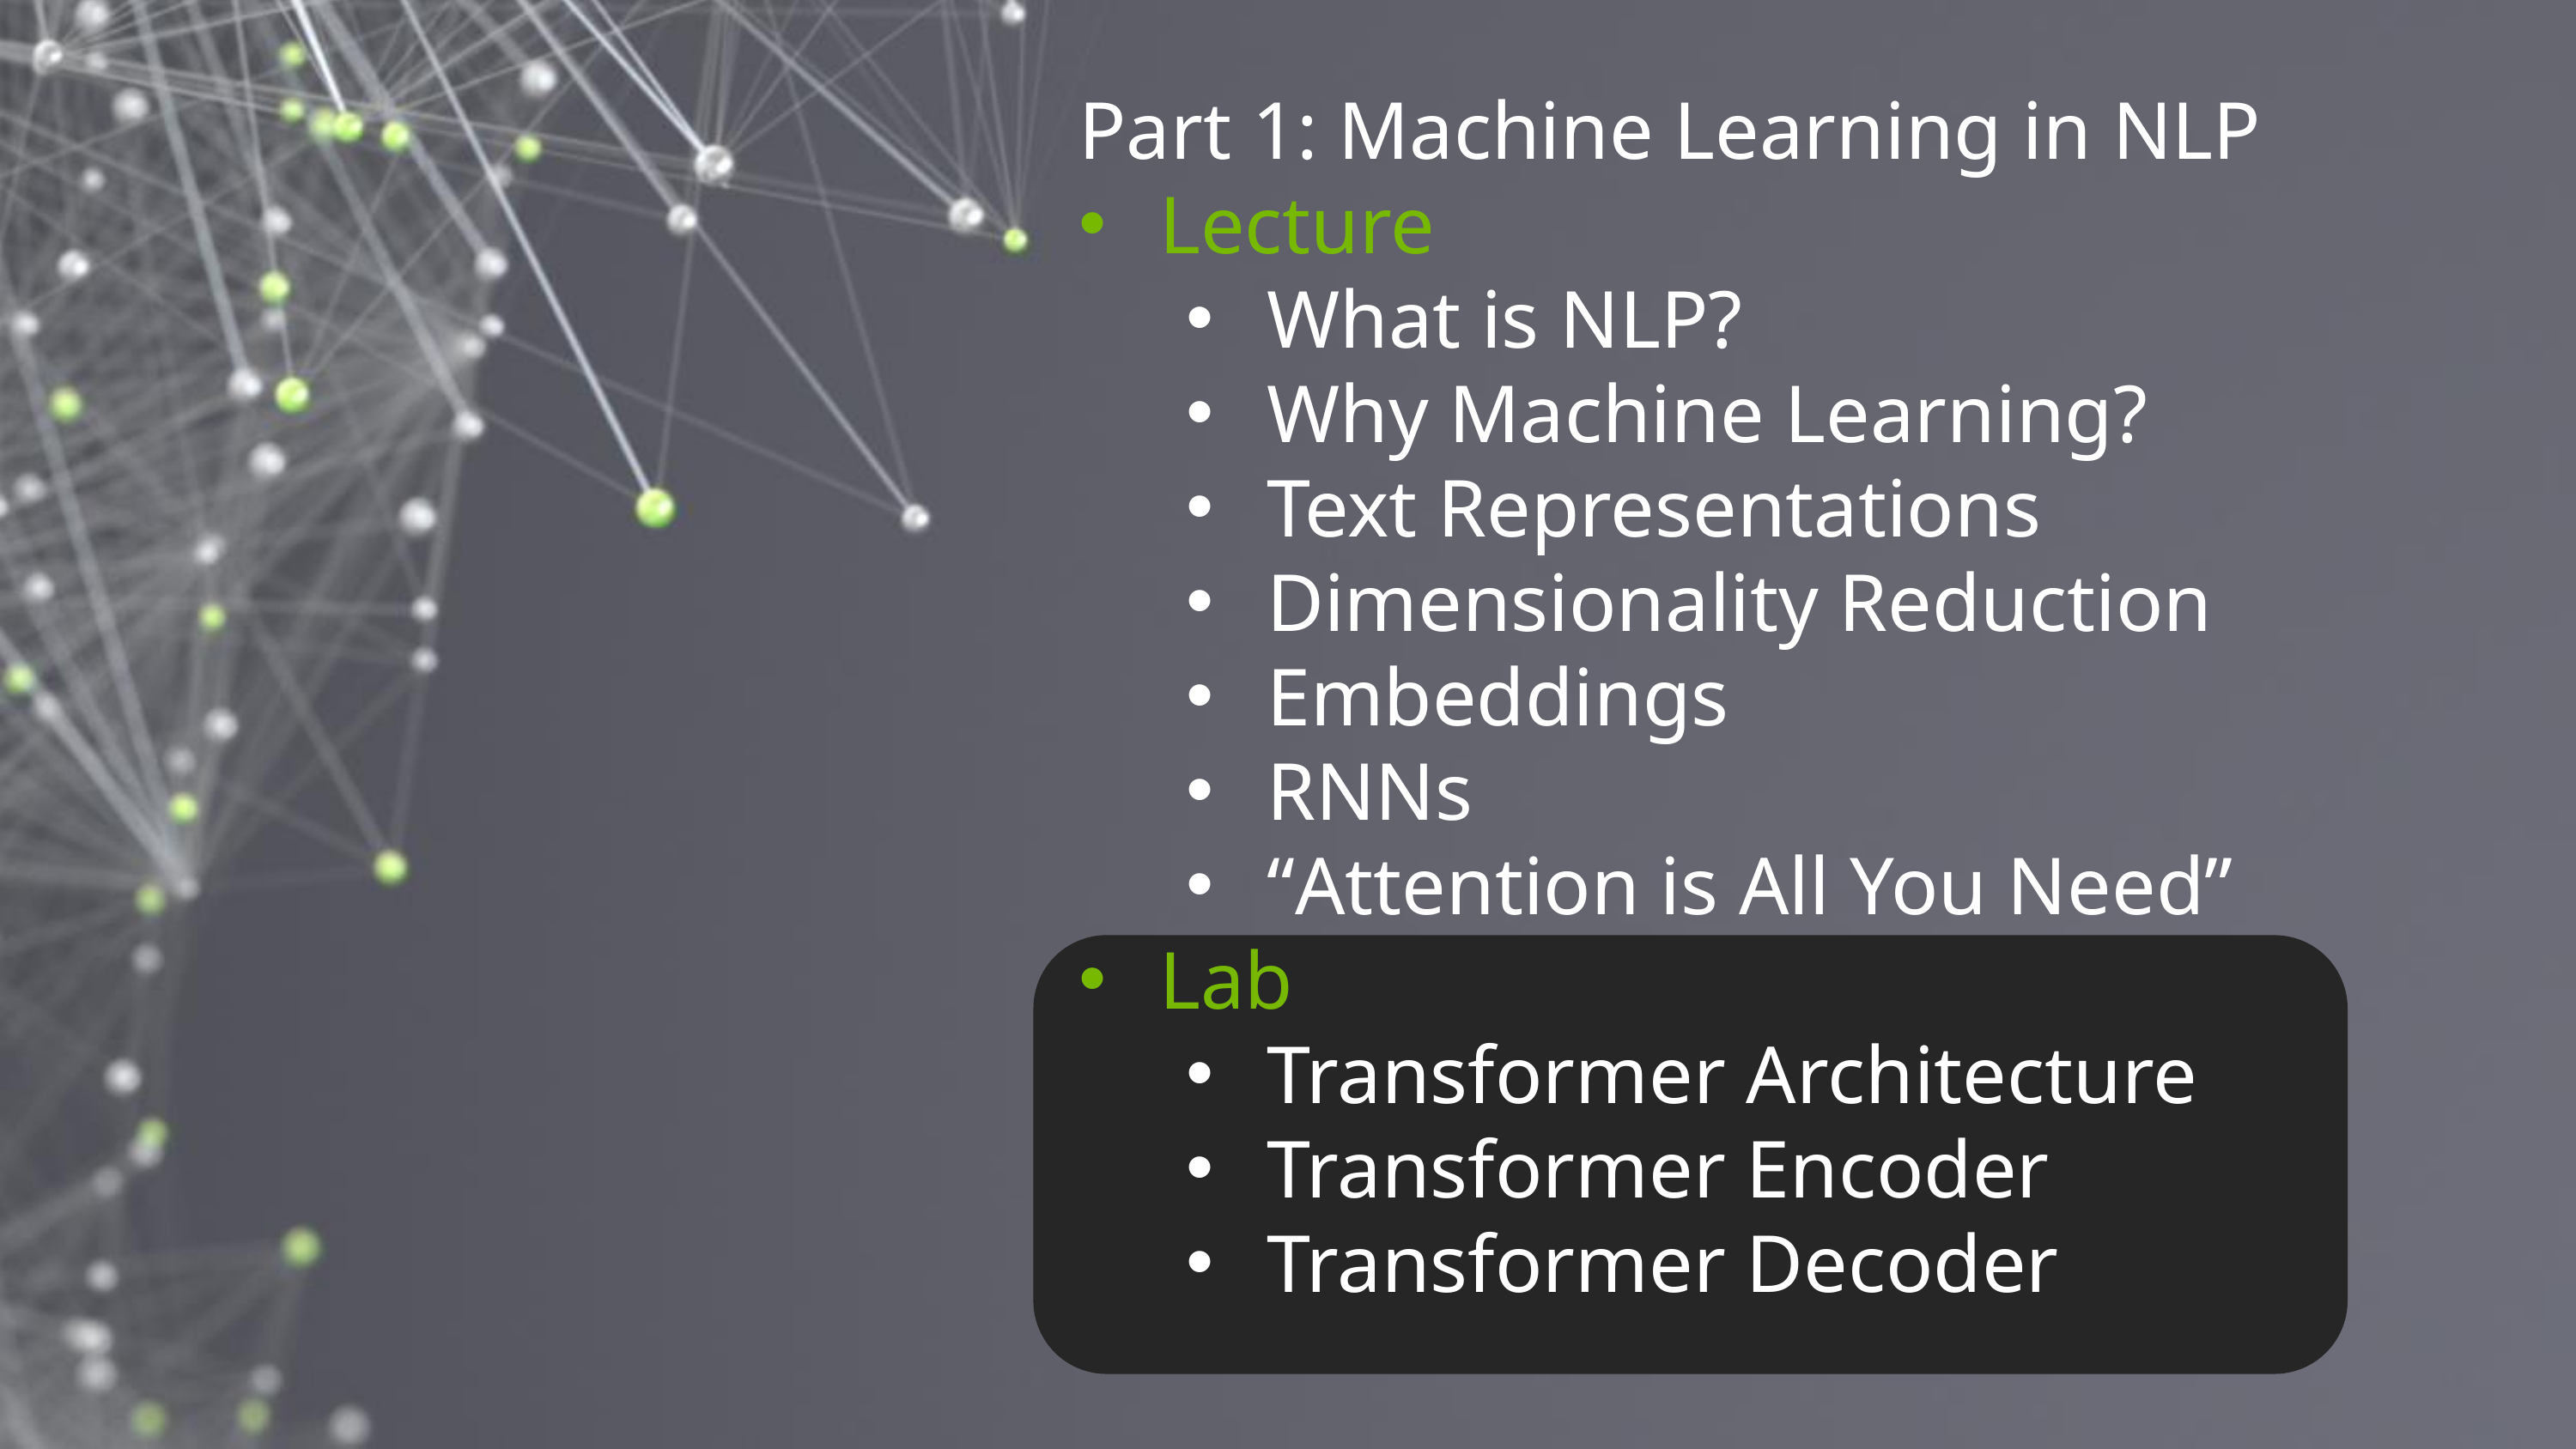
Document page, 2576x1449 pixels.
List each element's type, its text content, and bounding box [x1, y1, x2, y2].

picture [0, 0, 2576, 1449]
text_box Part 1: Machine Learning in NLP Lecture What is NLP? Why Machine Learning? Text Representations Dimensionality Reduction Embeddings RNNs “Attention is All You Need” Lab Transformer Architecture Transformer Encoder Transformer Decoder [1065, 73, 2461, 1316]
text_box [1031, 946, 2348, 1376]
